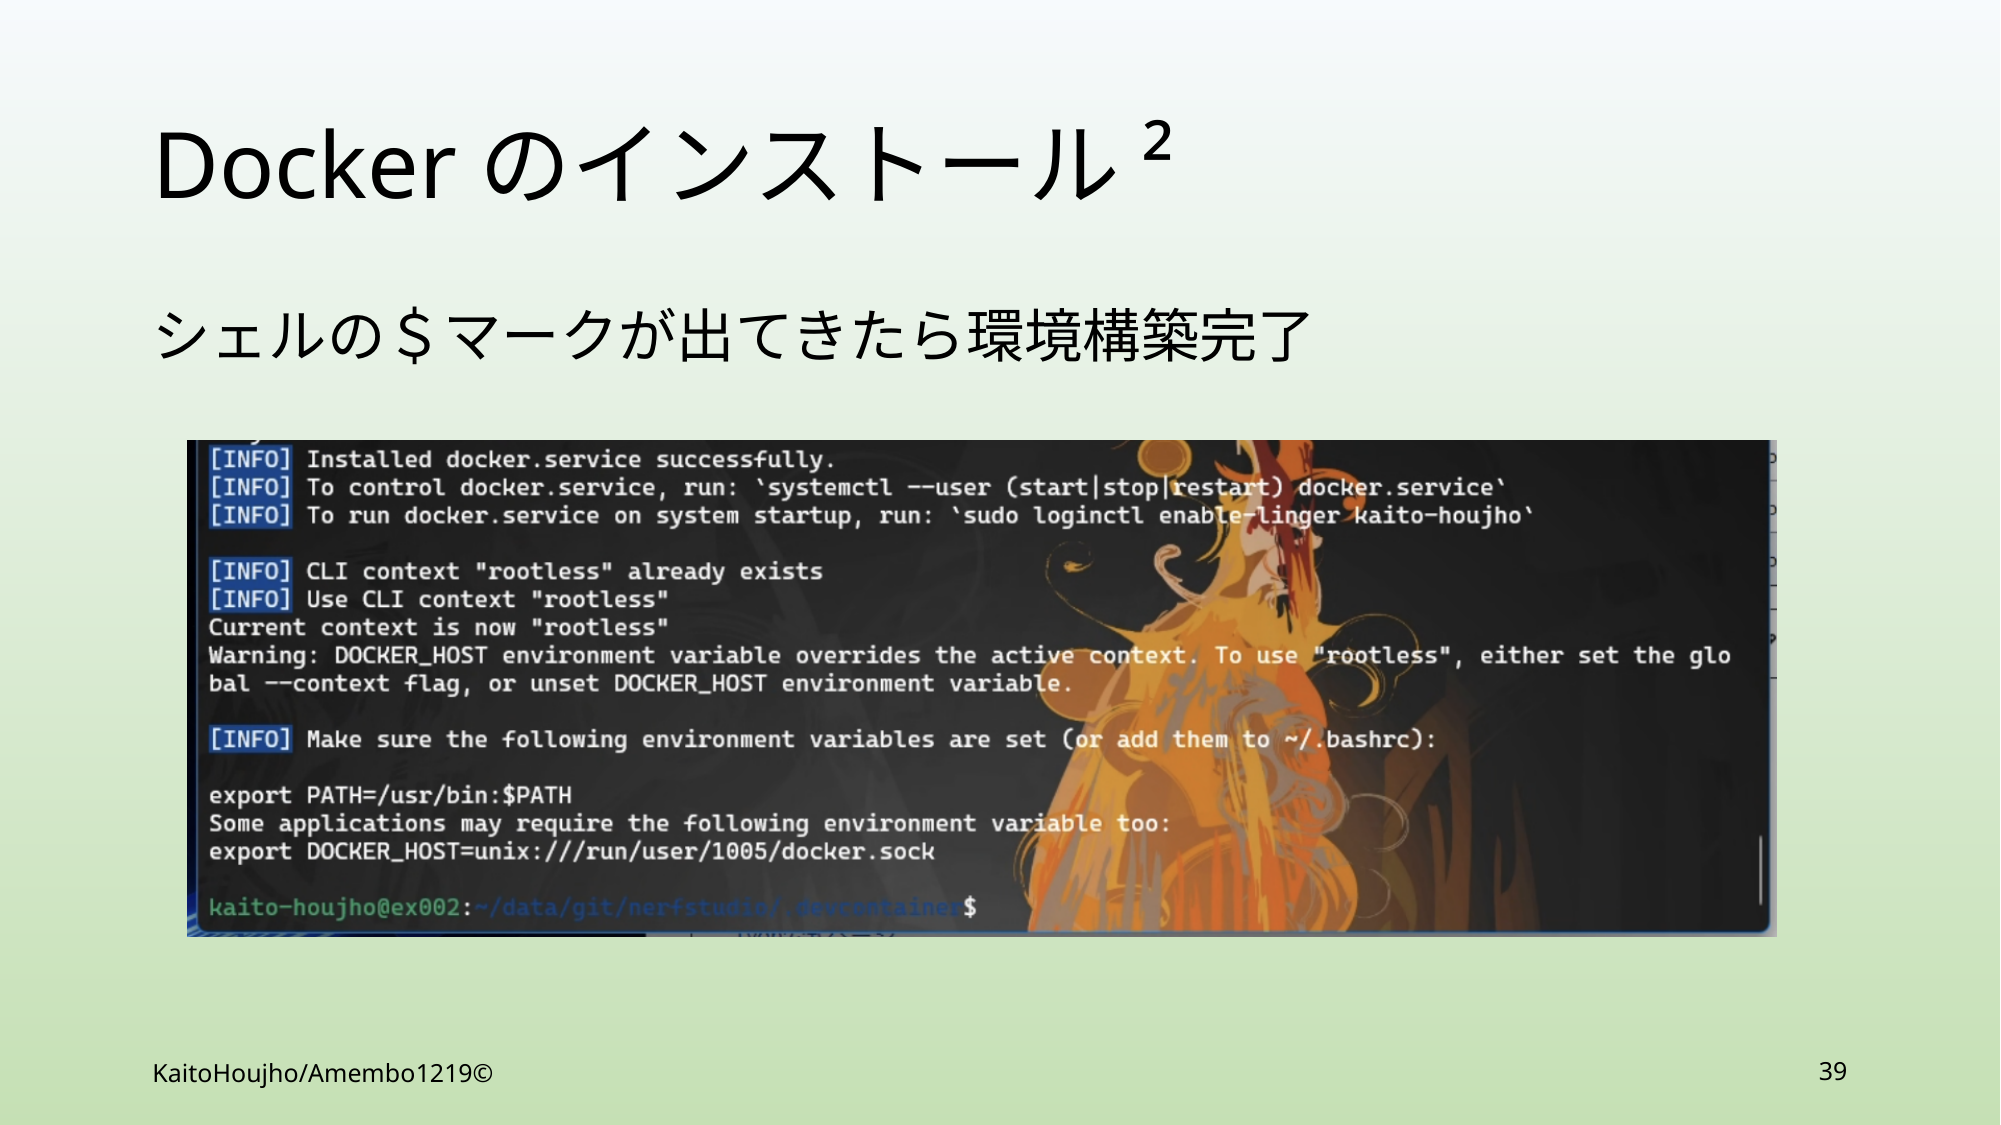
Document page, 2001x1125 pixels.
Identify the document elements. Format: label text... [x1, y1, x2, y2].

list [187, 440, 1777, 937]
slide_number 39 [1412, 1042, 1863, 1103]
slide_number KaitoHoujho/Amembo1219© [137, 1042, 588, 1103]
title Dockerのインストール² [137, 59, 1863, 278]
text_box シェルの＄マークが出てきたら環境構築完了 [137, 299, 1863, 1014]
